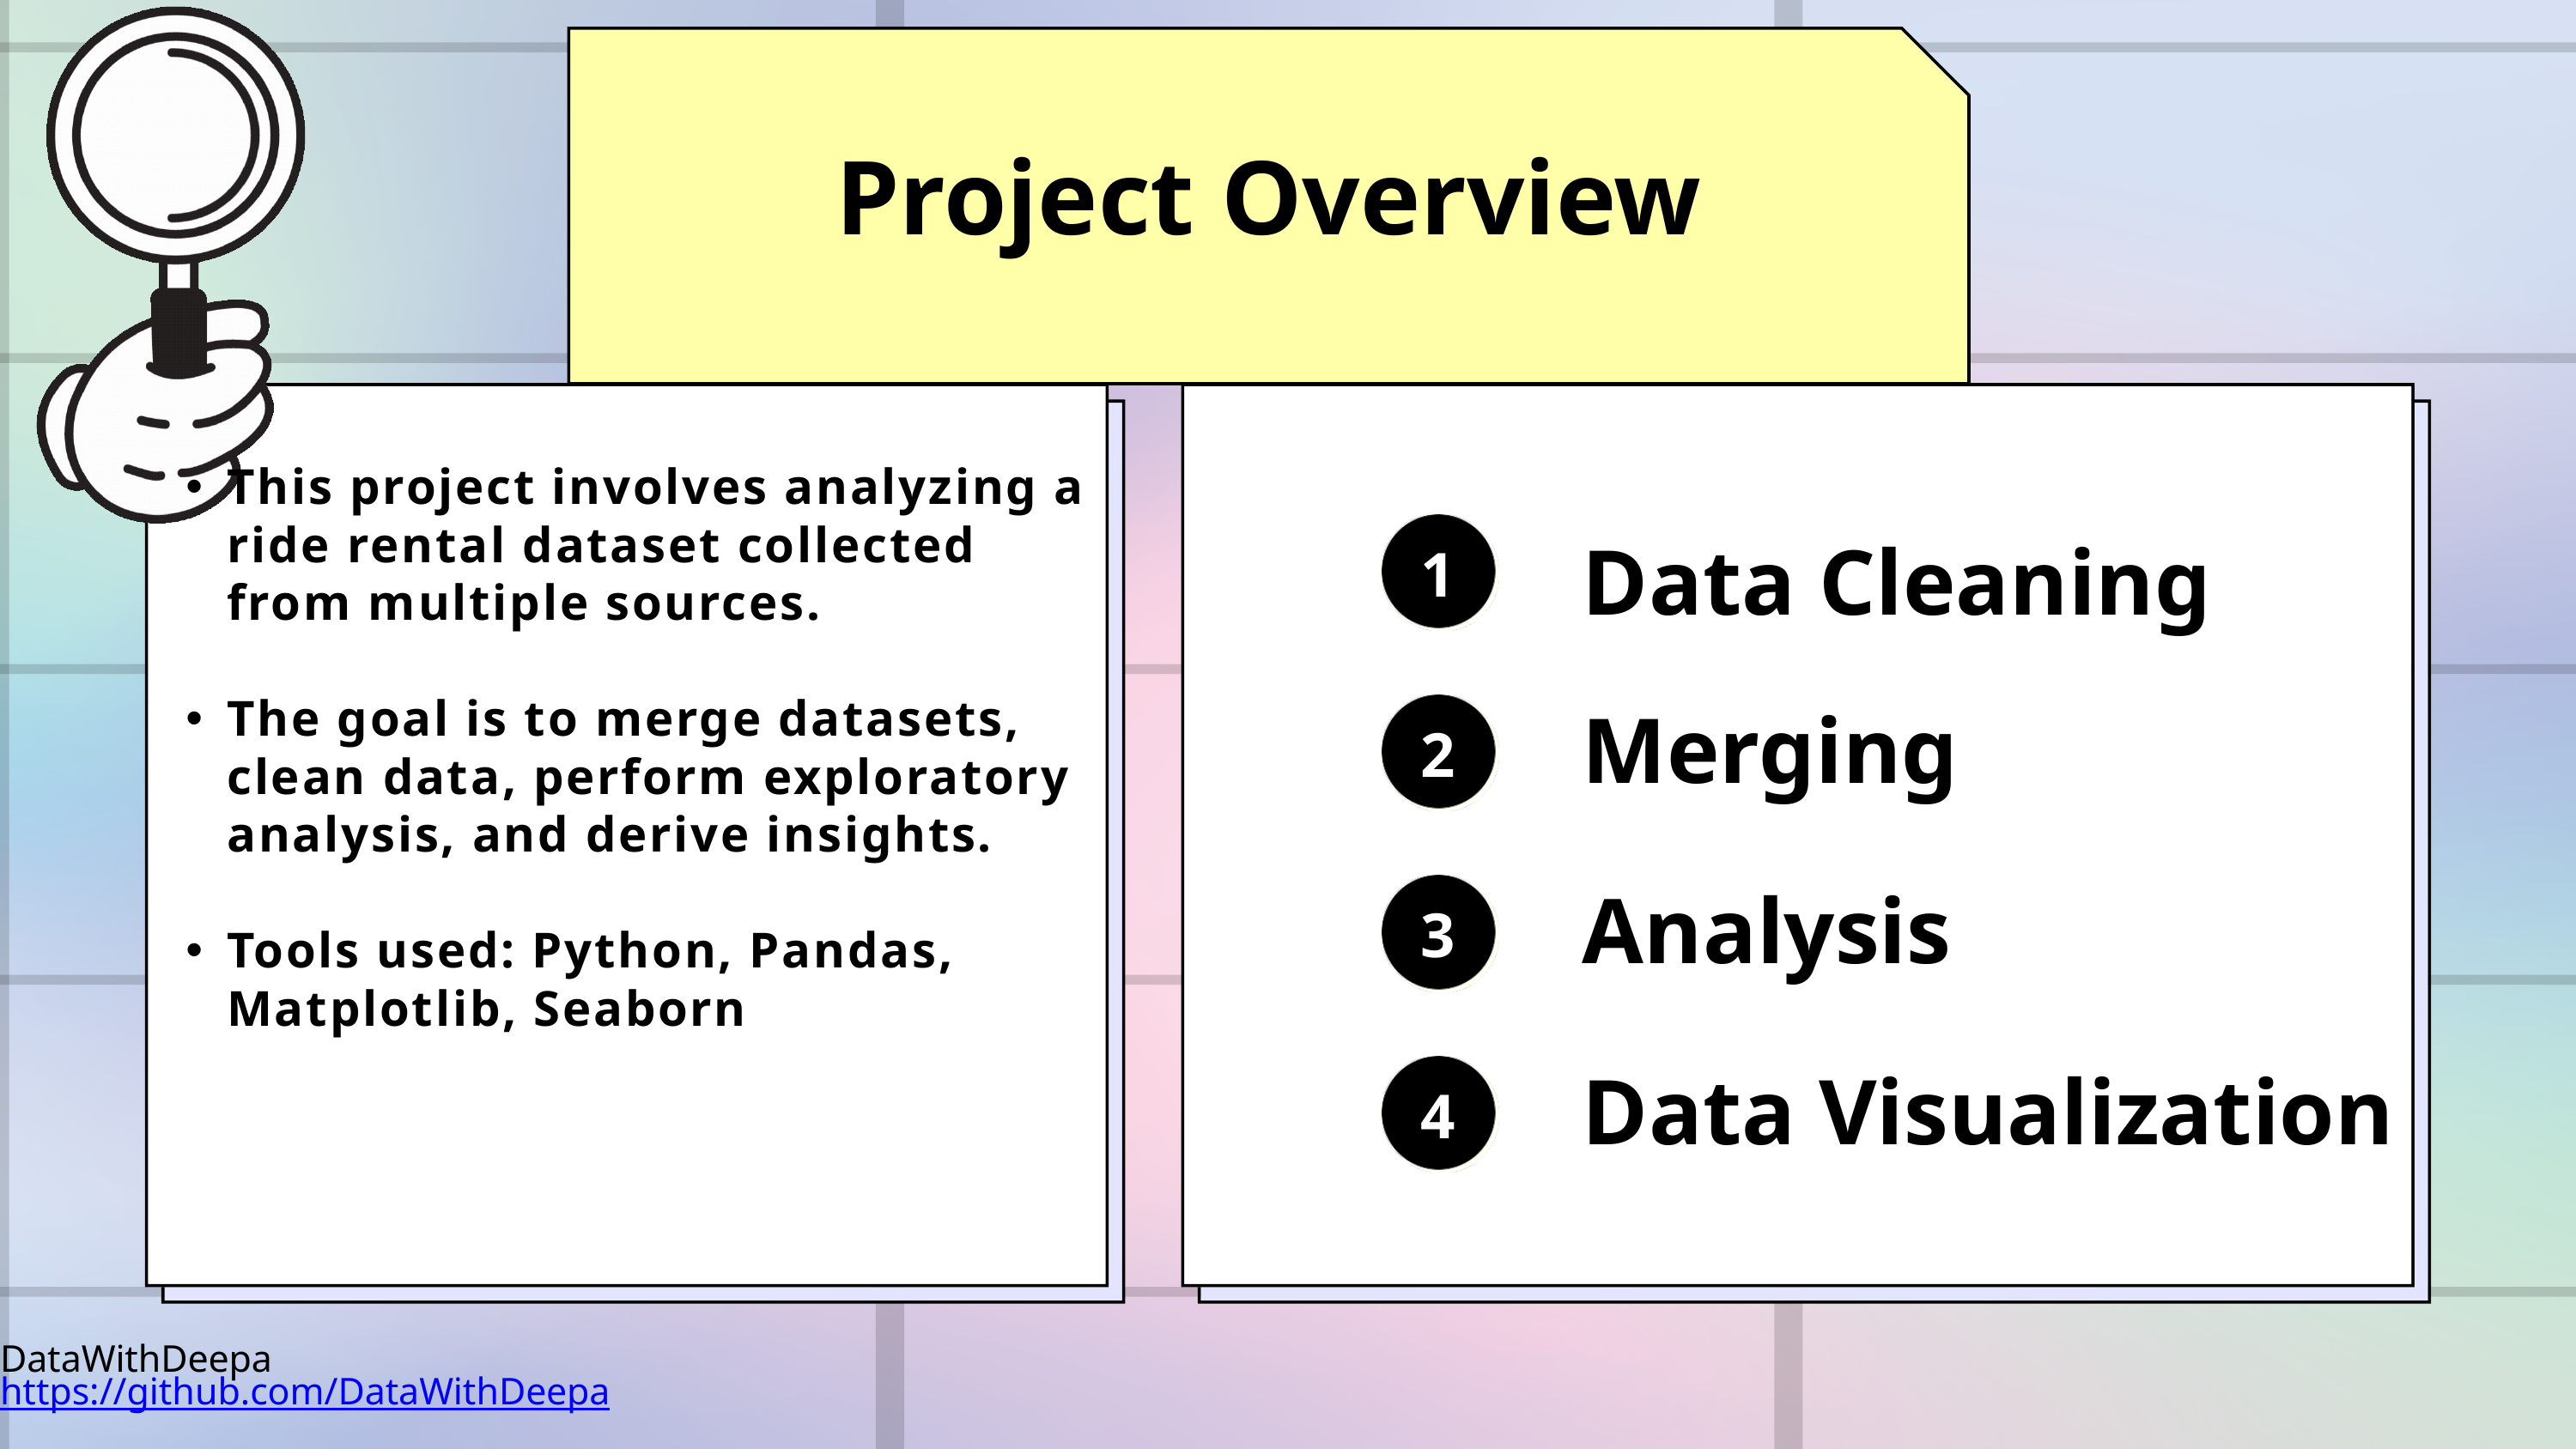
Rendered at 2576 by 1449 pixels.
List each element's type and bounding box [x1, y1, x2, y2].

text_box [1181, 382, 2432, 1304]
text_box [1380, 874, 1500, 993]
text_box [1380, 694, 1500, 813]
text_box [0, 0, 2576, 1449]
text_box [1380, 1054, 1500, 1173]
text_box [567, 26, 1971, 386]
text_box [144, 382, 1126, 1304]
text_box [1380, 513, 1500, 632]
picture [0, 0, 420, 532]
